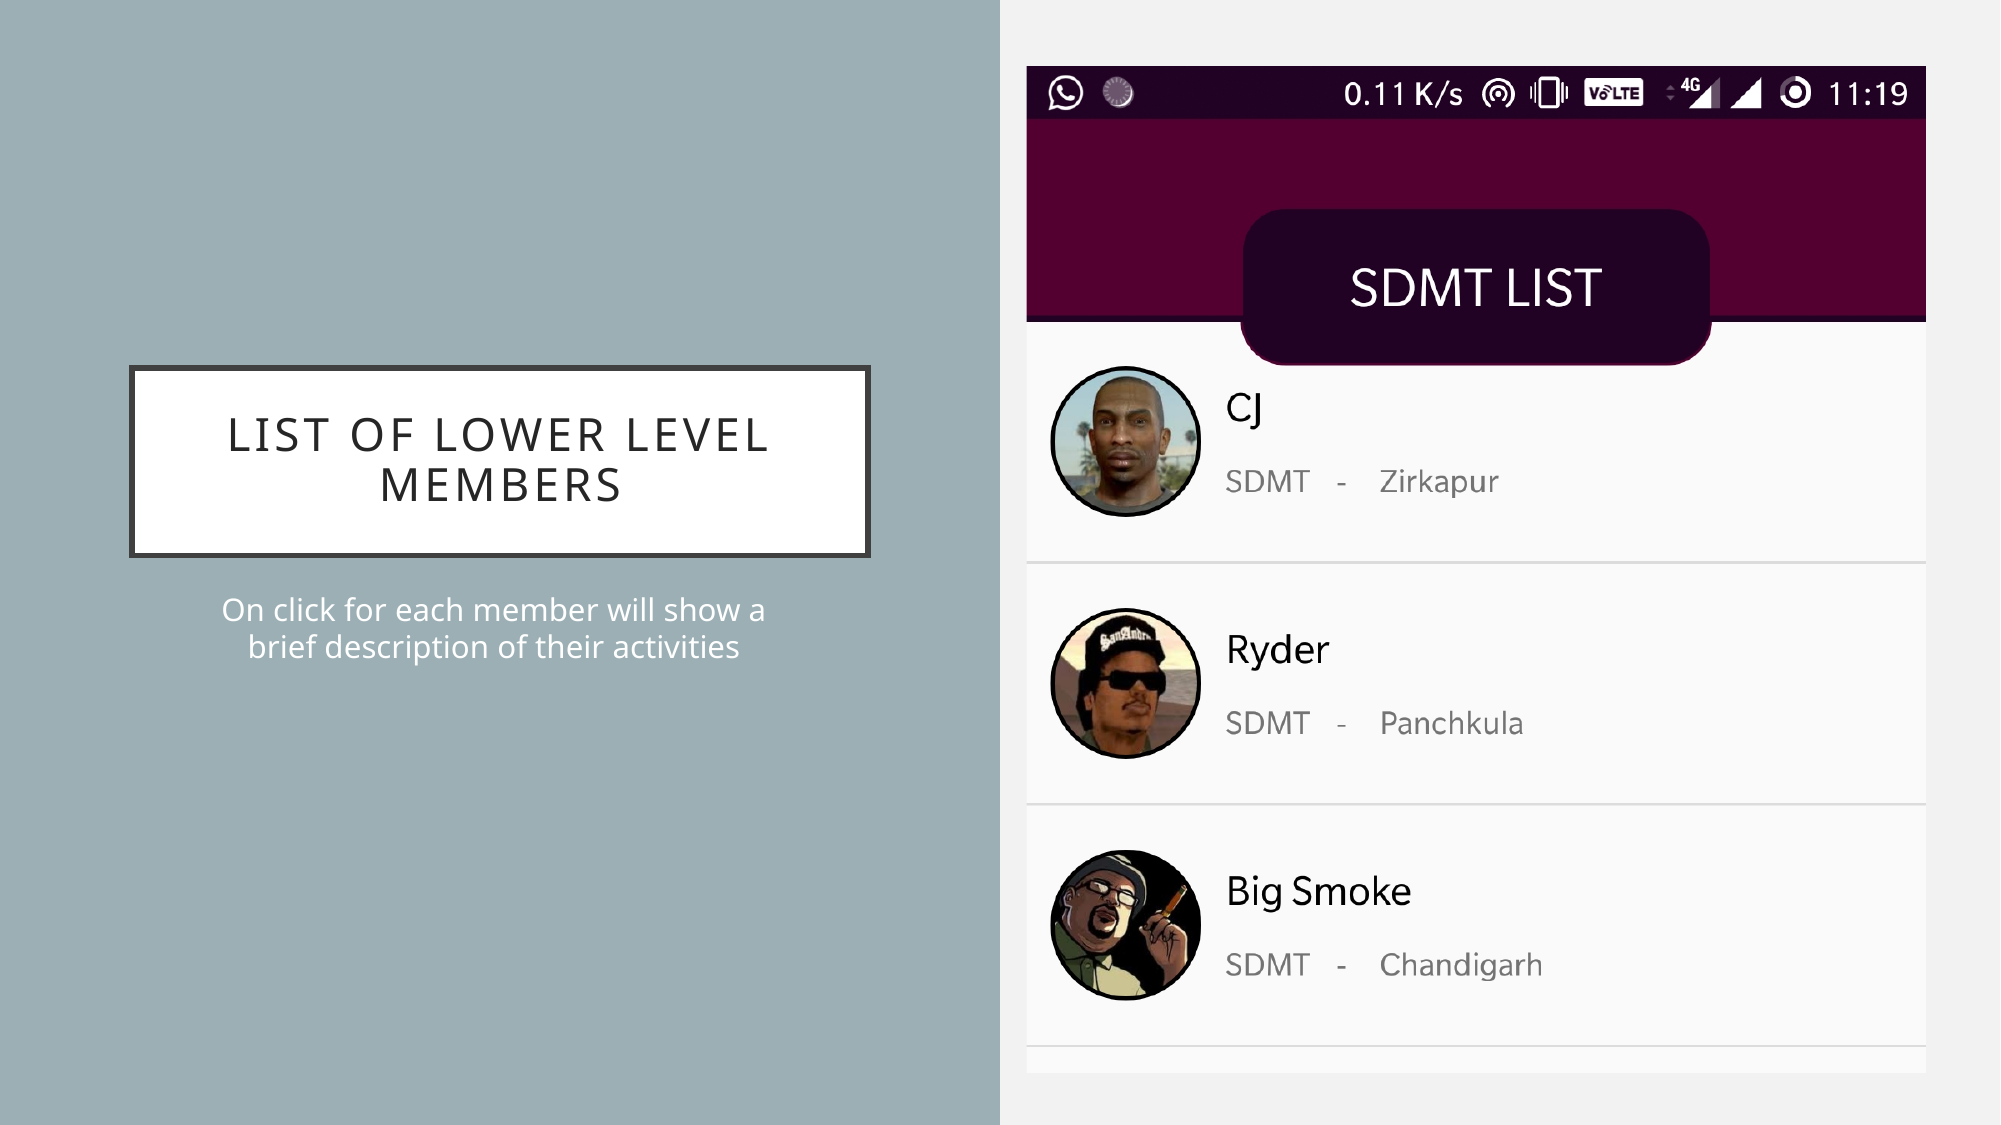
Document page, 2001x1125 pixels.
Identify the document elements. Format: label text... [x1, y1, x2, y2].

picture [1026, 66, 1926, 1073]
title List of Lower level members [129, 365, 871, 558]
list On click for each member will show a brief description of their activities [183, 582, 806, 943]
